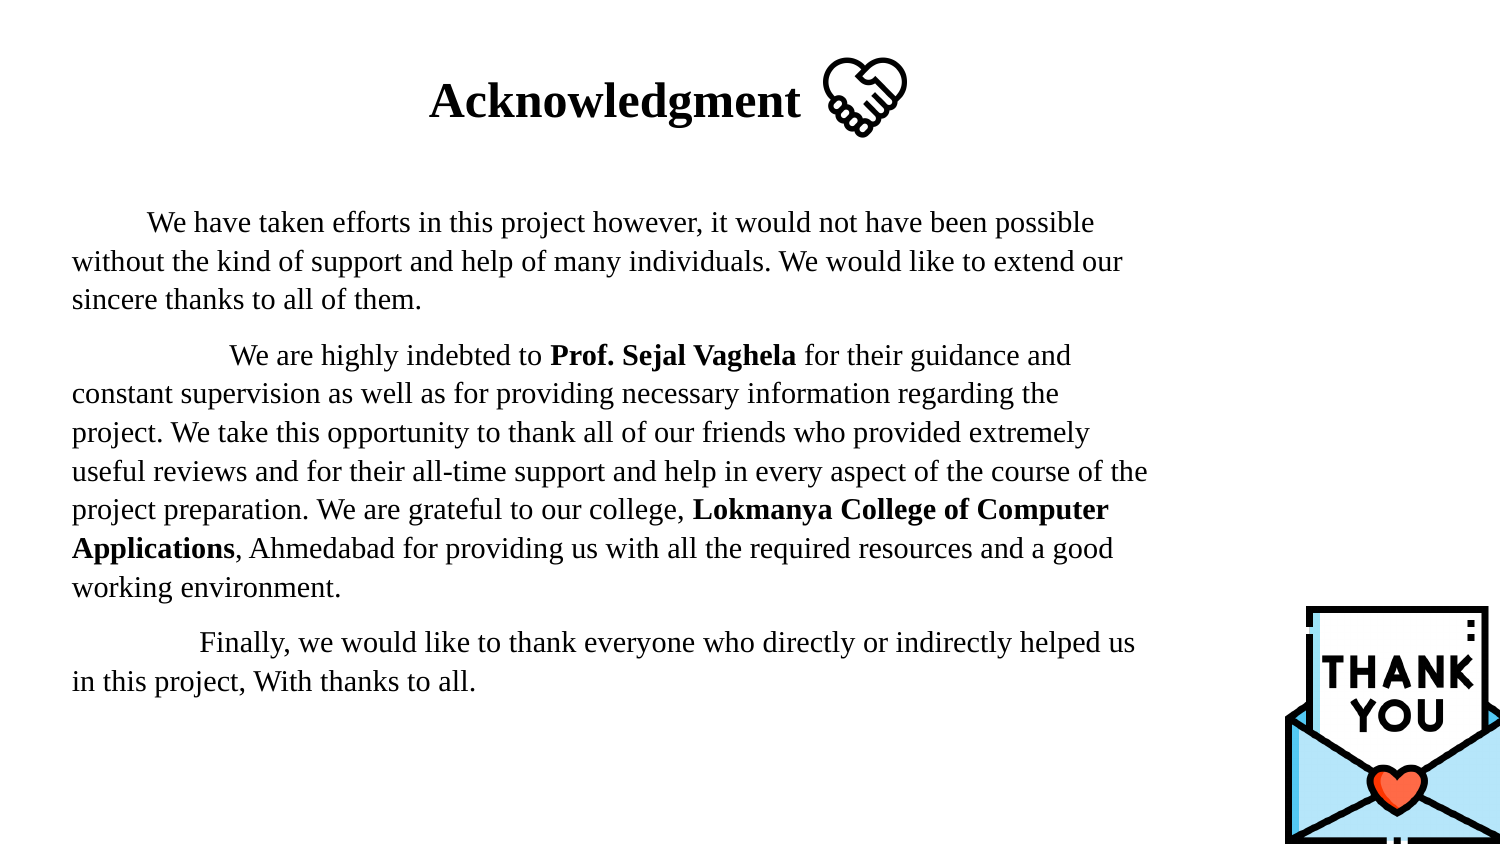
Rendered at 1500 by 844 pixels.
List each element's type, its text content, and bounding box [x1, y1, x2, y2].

text_box Acknowledgment We have taken efforts in this project however, it would not have been possible without the kind of support and help of many individuals. We would like to extend our sincere thanks to all of them. We are highly indebted to Prof. Sejal Vaghela for their guidance and constant supervision as well as for providing necessary information regarding the project. We take this opportunity to thank all of our friends who provided extremely useful reviews and for their all-time support and help in every aspect of the course of the project preparation. We are grateful to our college, Lokmanya College of Computer Applications, Ahmedabad for providing us with all the required resources and a good working environment. Finally, we would like to thank everyone who directly or indirectly helped us in this project, With thanks to all. [57, 55, 1173, 706]
picture [822, 55, 907, 140]
picture [1278, 605, 1500, 844]
